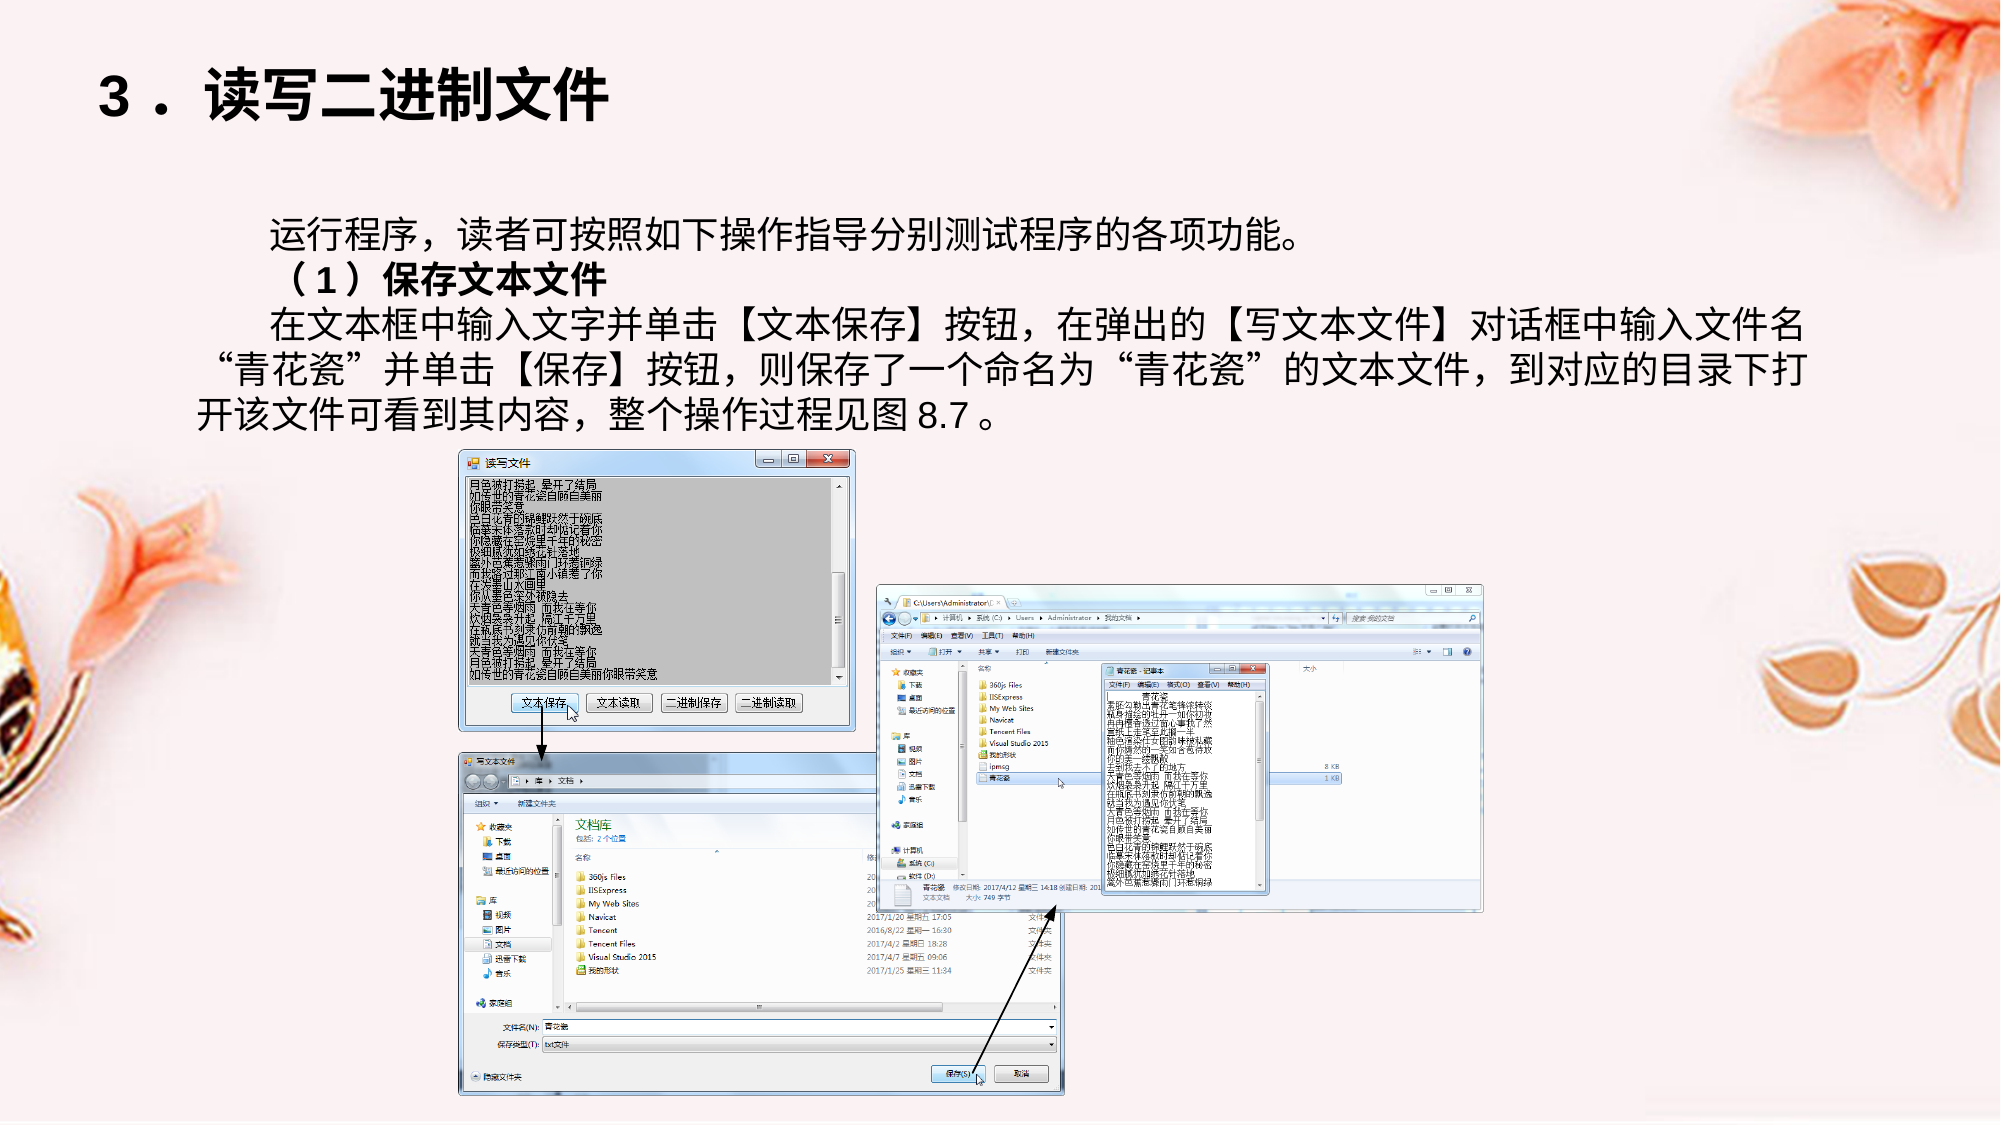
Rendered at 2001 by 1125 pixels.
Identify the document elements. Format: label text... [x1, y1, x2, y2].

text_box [455, 446, 1487, 1099]
picture [0, 0, 2001, 1125]
text_box 运行程序，读者可按照如下操作指导分别测试程序的各项功能。 （1）保存文本文件 在文本框中输入文字并单击【文本保存】按钮，在弹出的【写文本文件】对话框中输入文件名“青花瓷”并单击【保存】按钮，则保存了一个命名为“青花瓷”的文本文件，到对应的目录下打开该文件可看到其内容，整个操作过程见图8.7。 [181, 204, 1825, 444]
text_box 3．读写二进制文件 [83, 58, 1132, 136]
